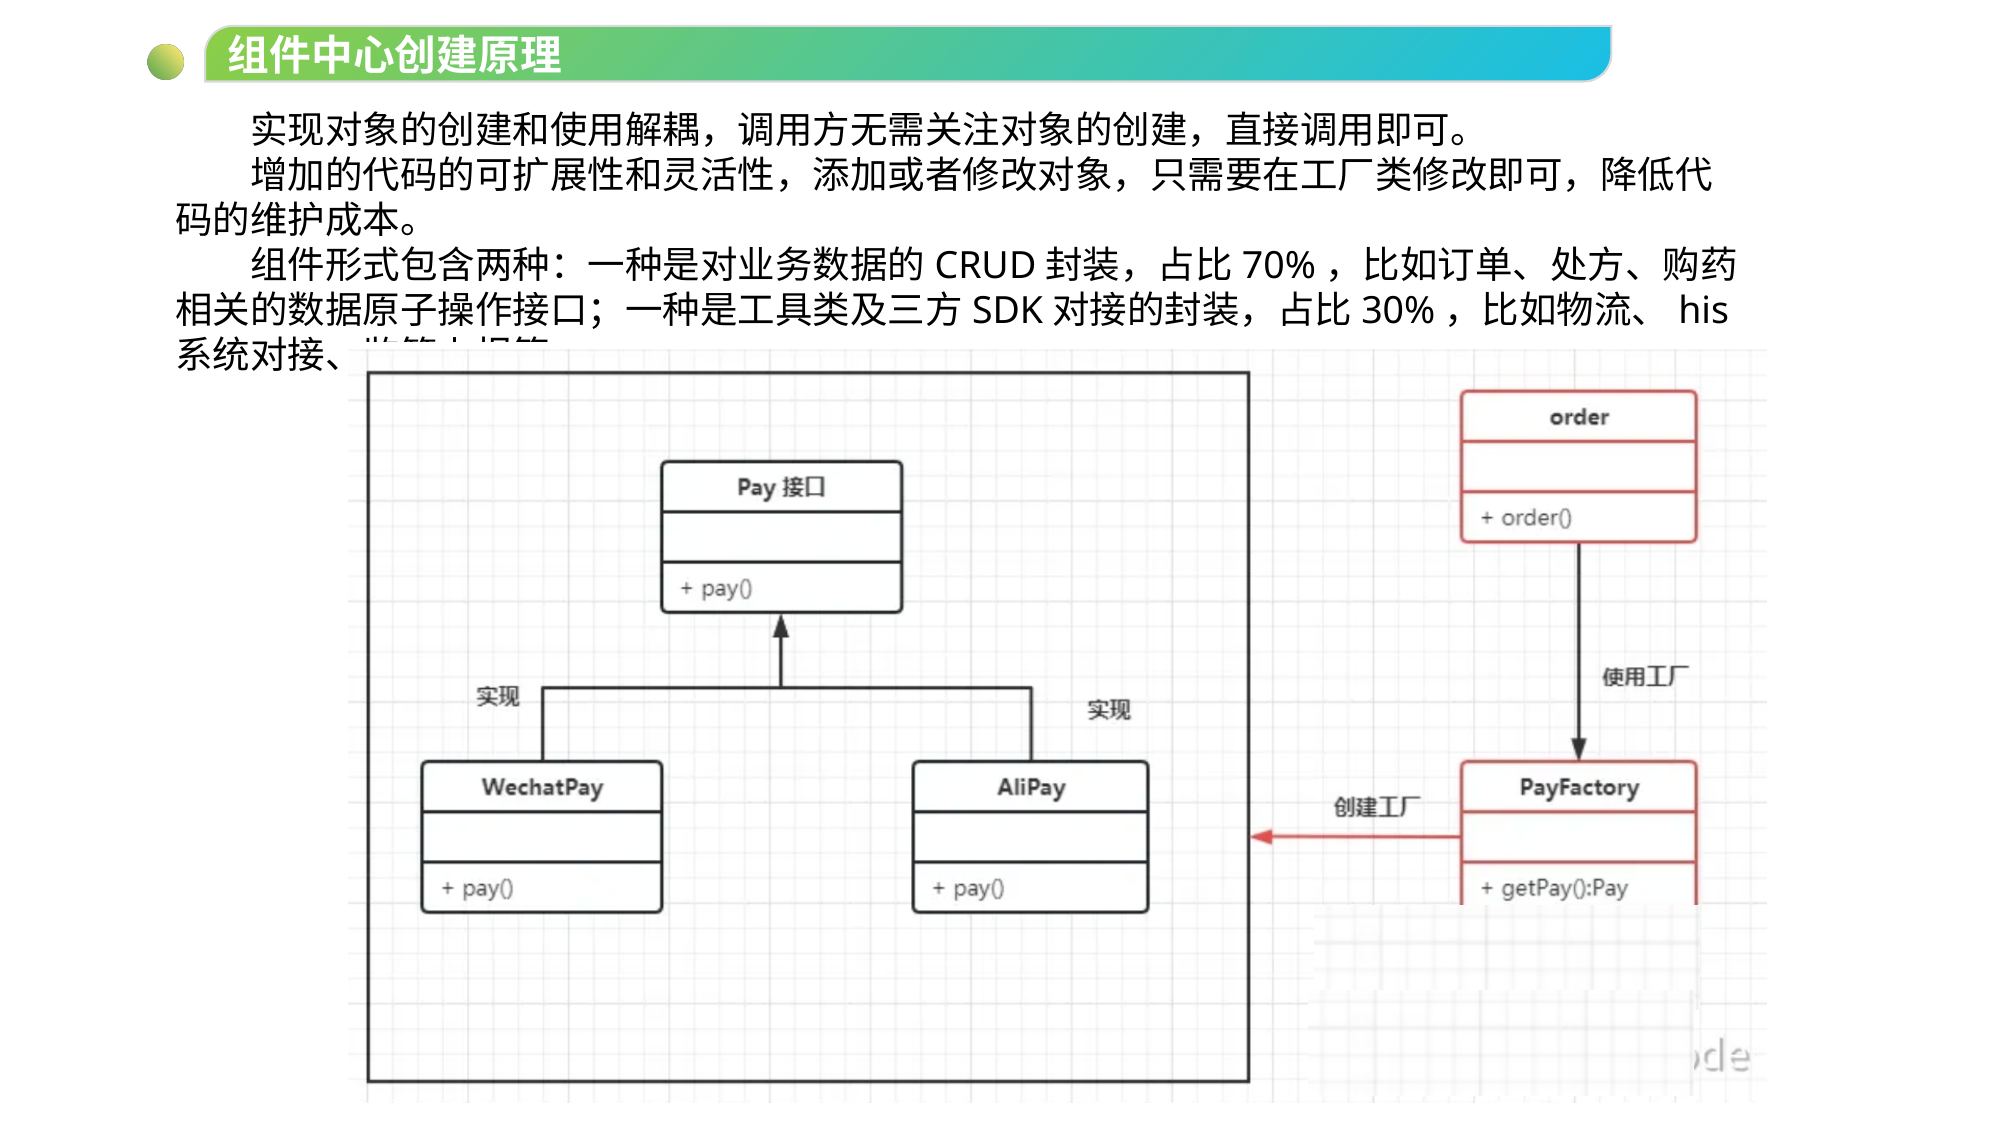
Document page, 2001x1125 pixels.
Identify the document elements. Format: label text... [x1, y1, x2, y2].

text_box 组件中心创建原理 [204, 24, 1613, 83]
picture [343, 342, 1767, 1103]
picture [147, 44, 184, 81]
text_box 实现对象的创建和使用解耦，调用方无需关注对象的创建，直接调用即可。 增加的代码的可扩展性和灵活性，添加或者修改对象，只需要在工厂类修改即可，降低代码的维护成本。 组件形式包含两种：一种是对业务数据的CRUD封装，占比70%，比如订单、处方、购药相关的数据原子操作接口；一种是工具类及三方SDK对接的封装，占比30%，比如物流、his系统对接、监管上报等 [160, 98, 1757, 234]
